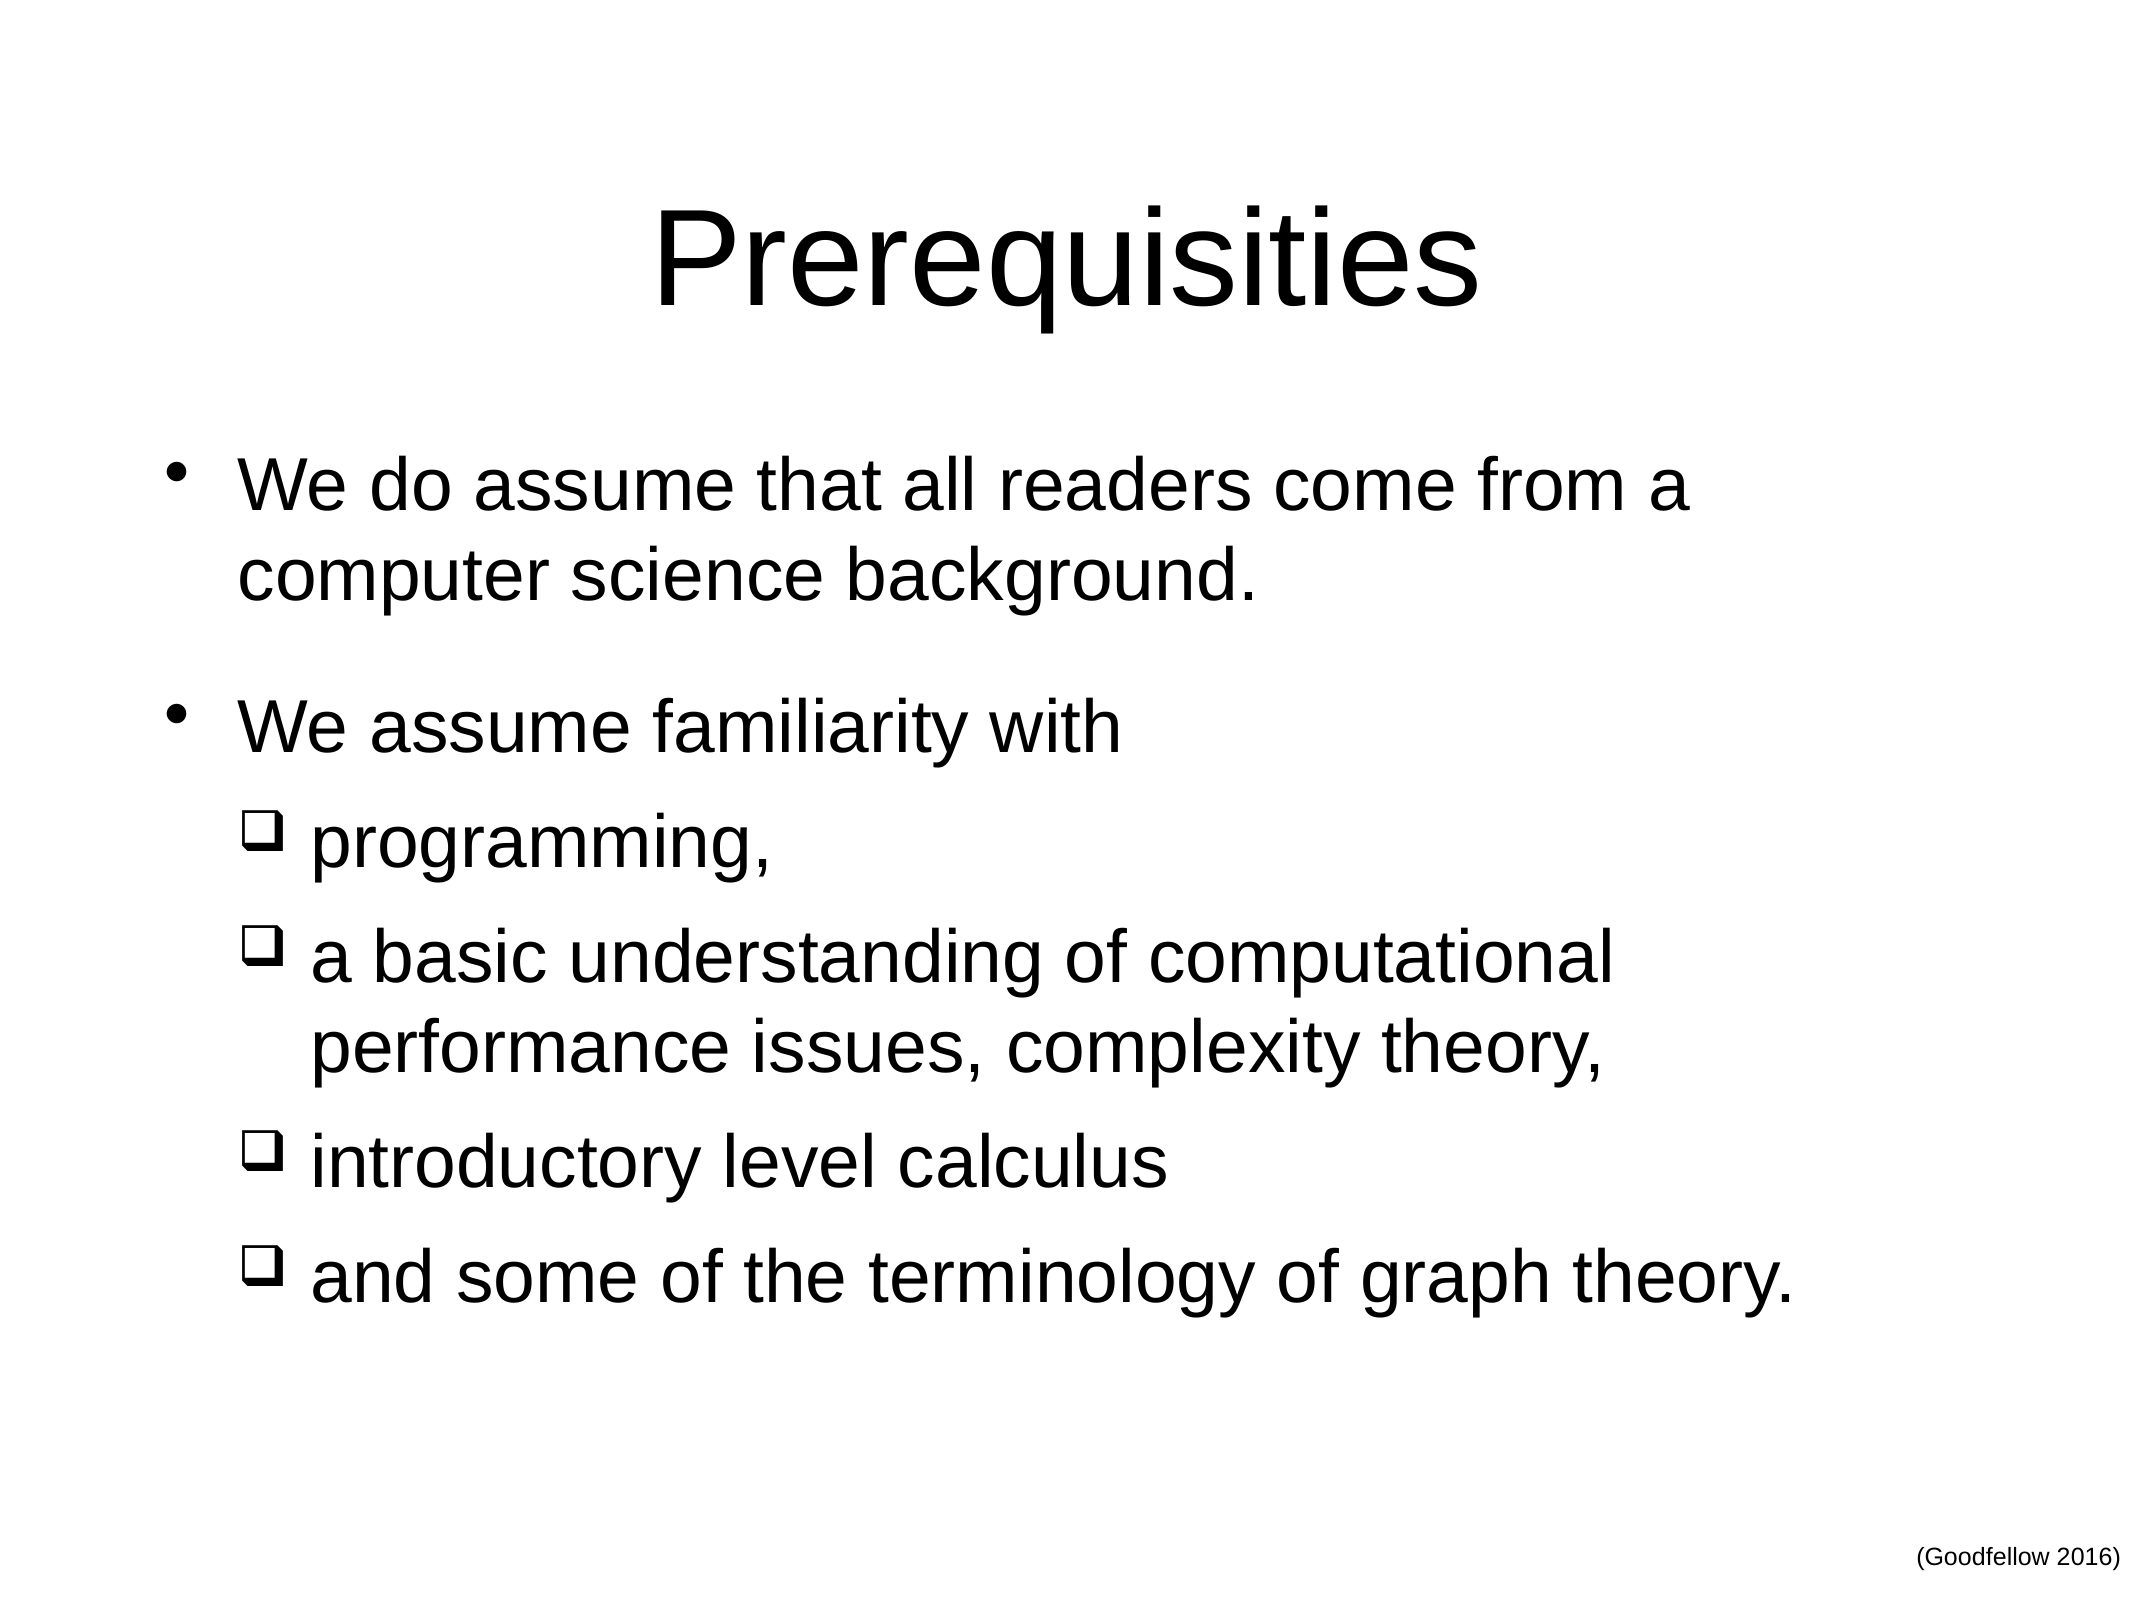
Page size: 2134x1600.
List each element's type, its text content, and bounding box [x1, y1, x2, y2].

title Prerequisities [155, 72, 1978, 426]
list We do assume that all readers come from a computer science background. We assume familiarity with programming, a basic understanding of computational performance issues, complexity theory, introductory level calculus and some of the terminology of graph theory. [155, 426, 1978, 1459]
